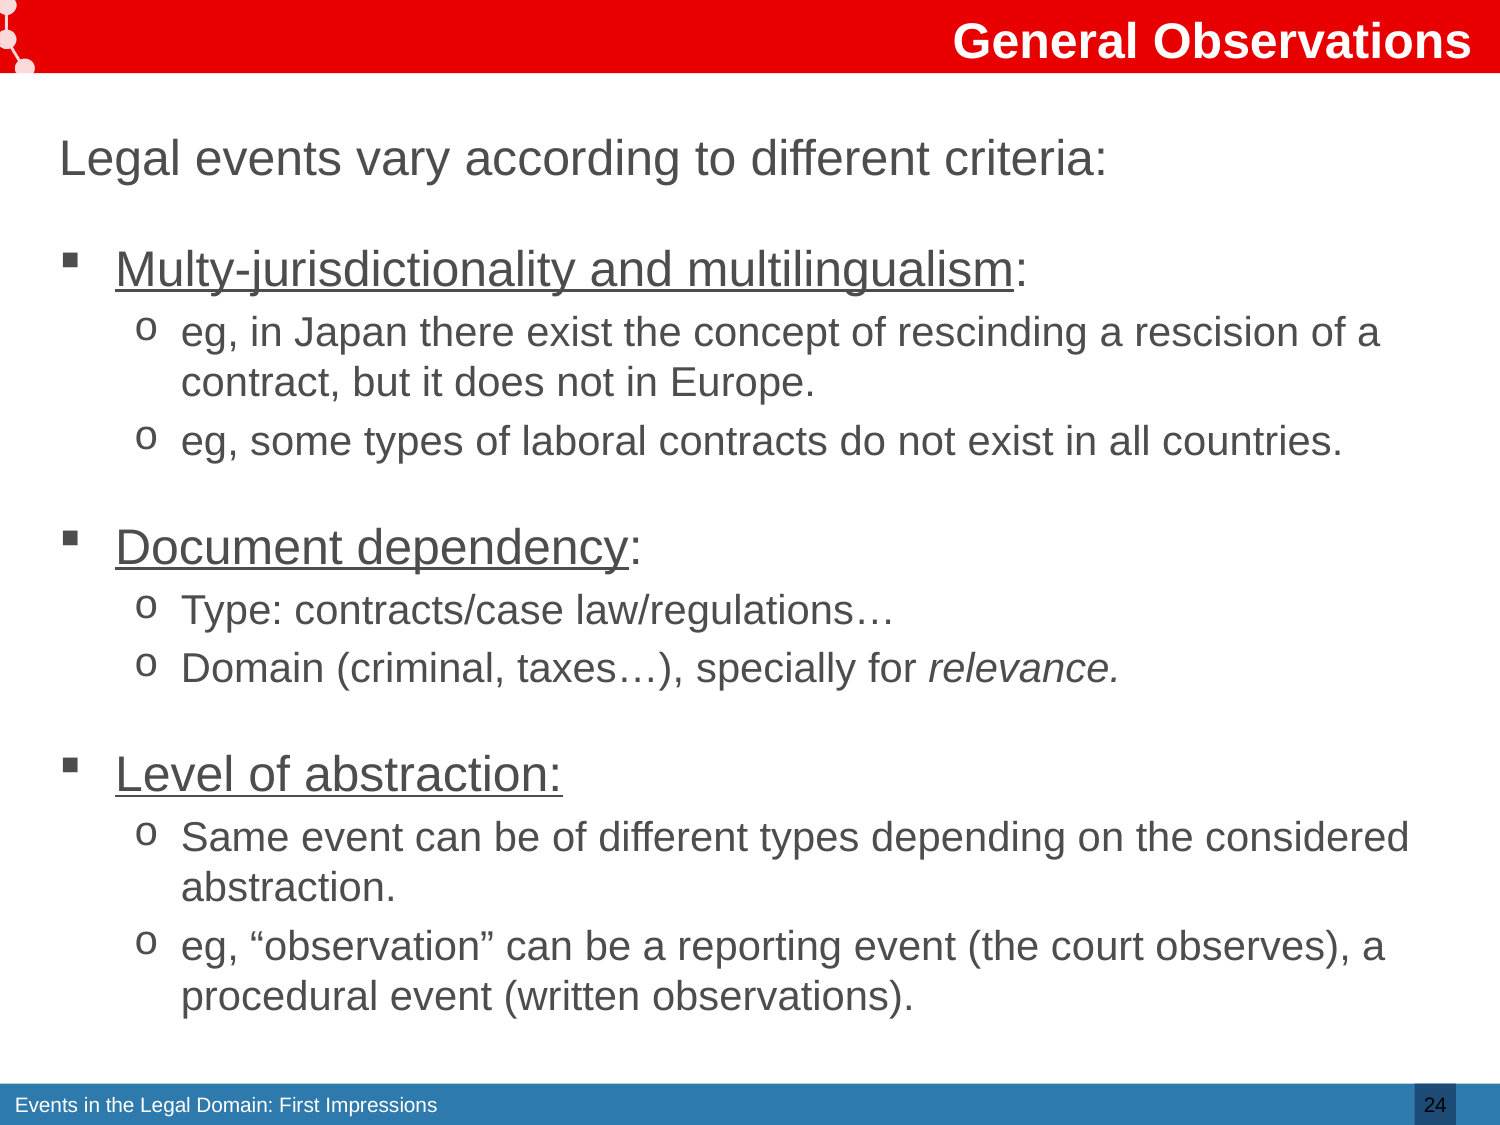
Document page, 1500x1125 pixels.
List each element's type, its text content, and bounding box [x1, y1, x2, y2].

slide_number 24 [1414, 1083, 1457, 1125]
list Legal events vary according to different criteria: Multy-jurisdictionality and multilingualism: eg, in Japan there exist the concept of rescinding a rescision of a contract, but it does not in Europe. eg, some types of laboral contracts do not exist in all countries. Document dependency: Type: contracts/case law/regulations… Domain (criminal, taxes…), specially for relevance. Level of abstraction: Same event can be of different types depending on the considered abstraction. eg, “observation” can be a reporting event (the court observes), a procedural event (written observations). [43, 118, 1457, 1038]
title General Observations [212, 13, 1488, 64]
